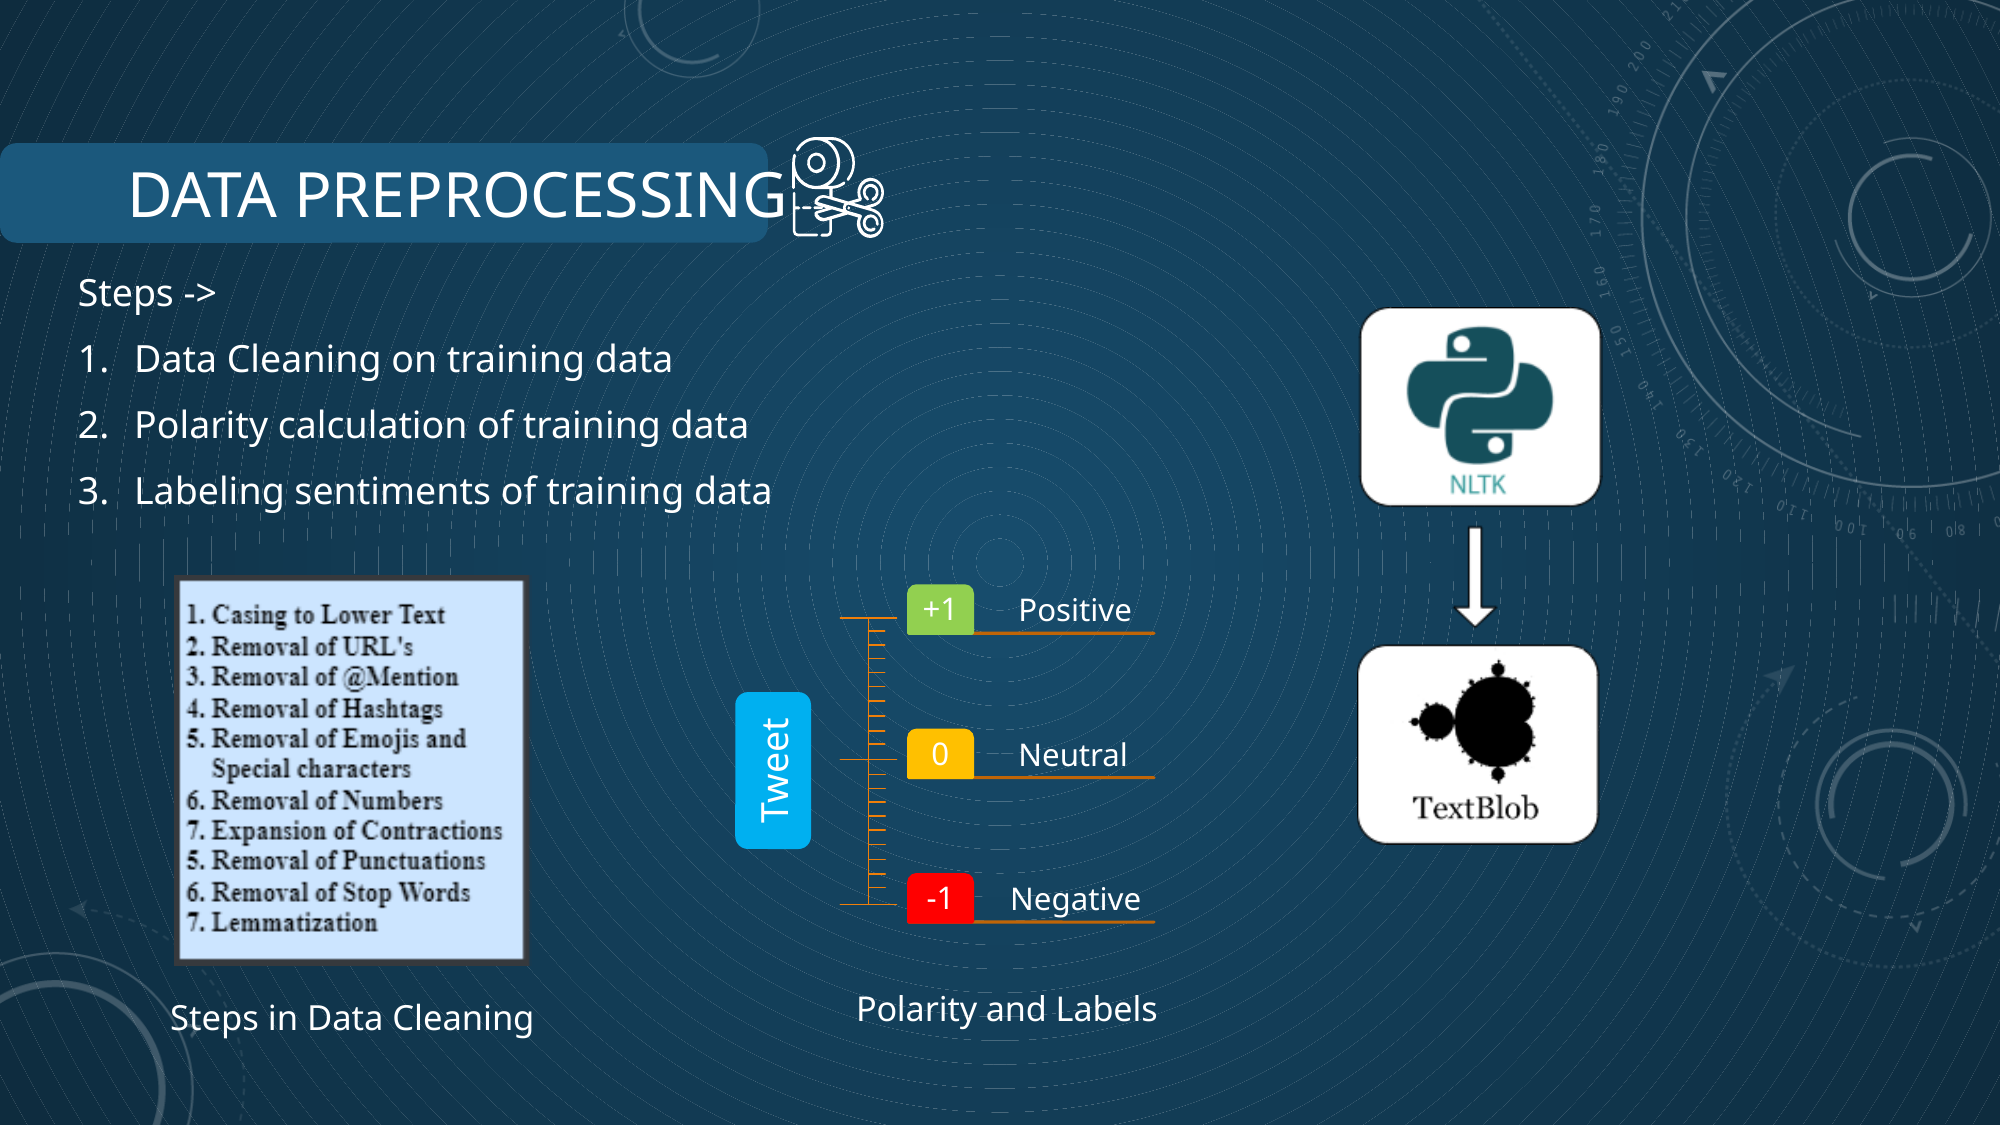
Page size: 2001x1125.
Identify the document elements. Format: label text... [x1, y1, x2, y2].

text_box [908, 585, 1155, 1017]
text_box Polarity and Labels [841, 959, 1175, 1057]
title Data preprocessing [112, 88, 1891, 296]
picture [0, 0, 2000, 1125]
text_box Steps -> Data Cleaning on training data Polarity calculation of training data Labeling sentiments of training data [62, 254, 1560, 593]
text_box [0, 141, 112, 245]
text_box Steps in Data Cleaning [155, 968, 551, 1066]
text_box Tweet [733, 690, 813, 851]
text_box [791, 136, 888, 239]
